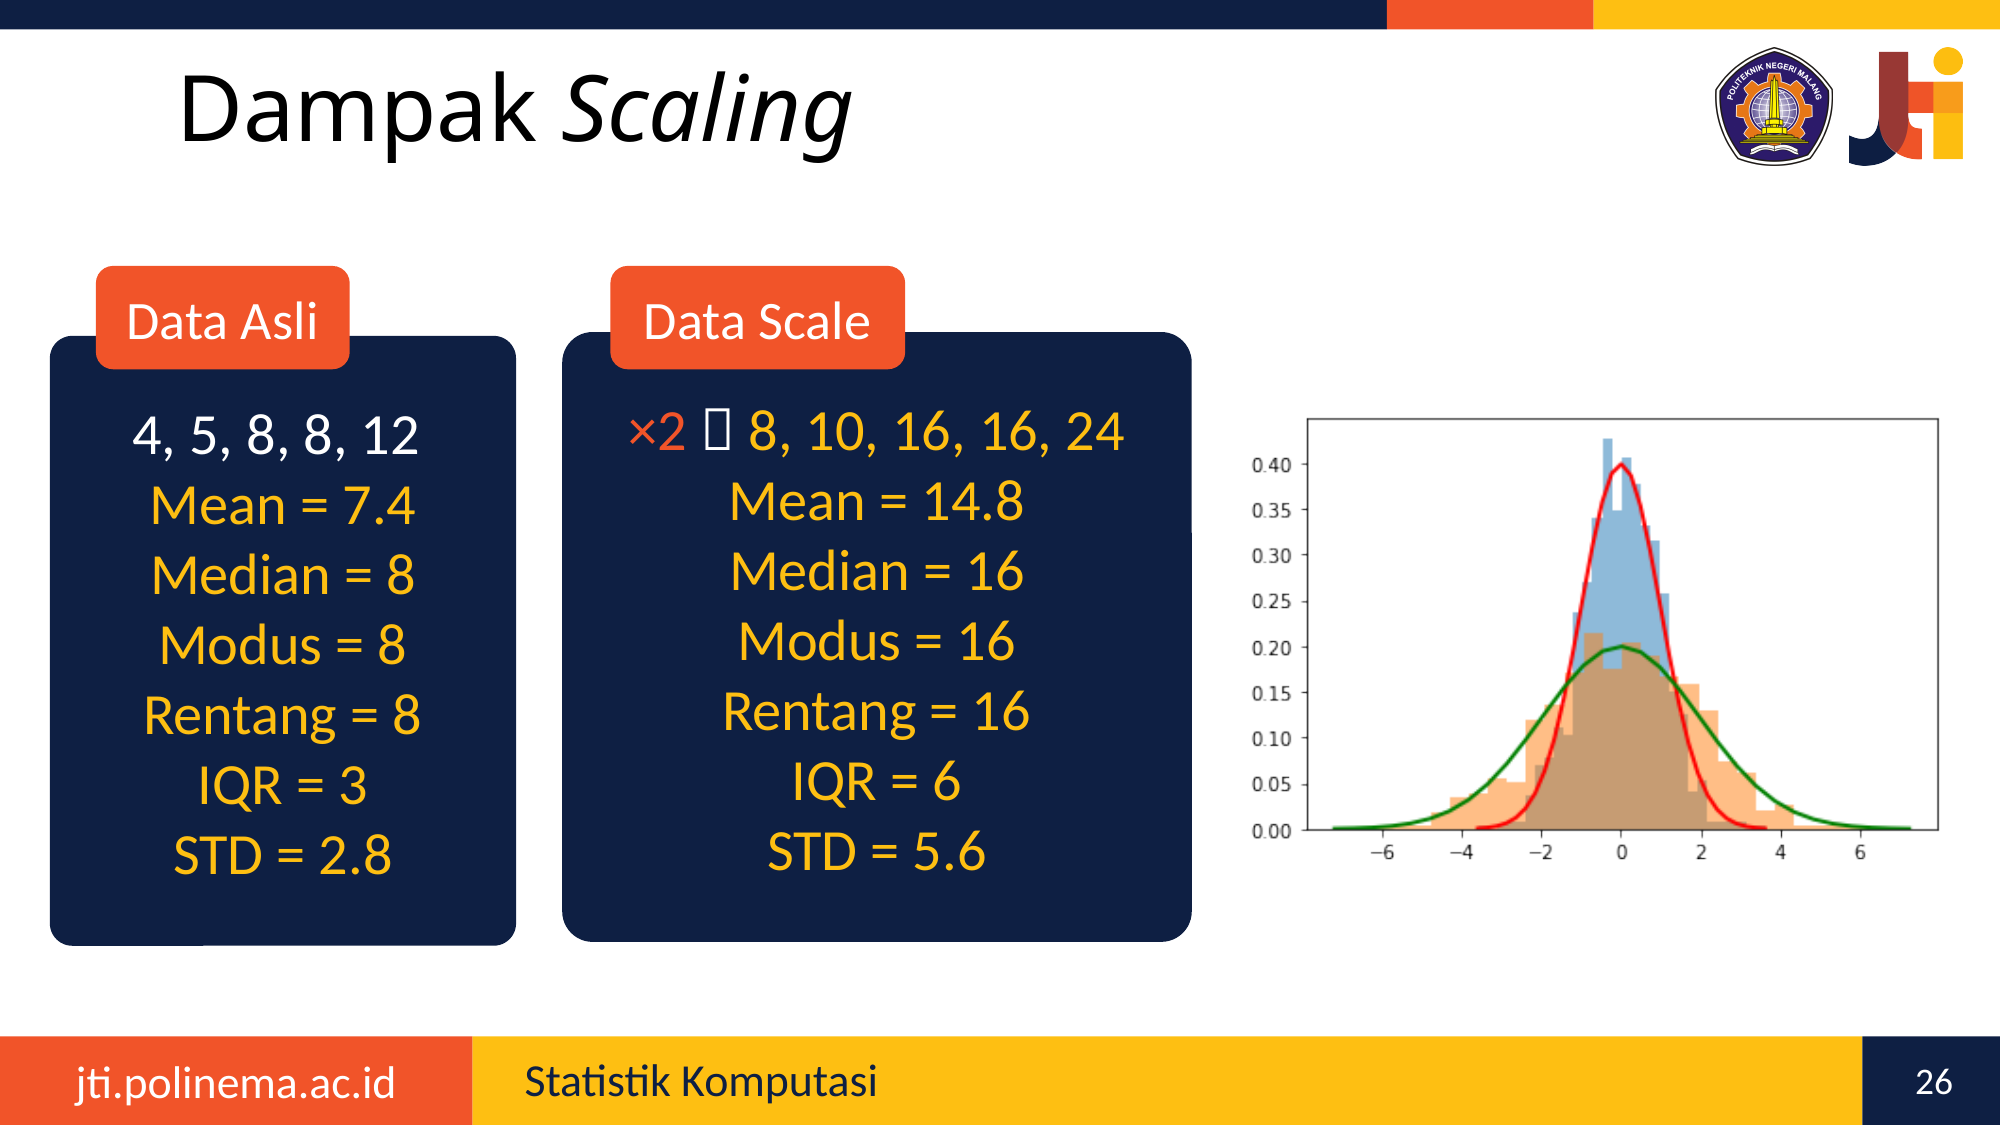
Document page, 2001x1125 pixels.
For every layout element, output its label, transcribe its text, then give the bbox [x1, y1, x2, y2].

text_box 4, 5, 8, 8, 12 Mean = 7.4 Median = 8 Modus = 8 Rentang = 8 IQR = 3 STD = 2.8 [48, 334, 518, 947]
title Dampak Scaling [137, 59, 1673, 164]
picture [1715, 47, 1833, 166]
slide_number 26 [1888, 1049, 1980, 1110]
text_box Data Asli [94, 264, 351, 371]
picture [1237, 407, 1951, 875]
text_box Data Scale [609, 264, 907, 371]
text_box ×2  8, 10, 16, 16, 24 Mean = 14.8 Median = 16 Modus = 16 Rentang = 16 IQR = 6 STD = 5.6 [561, 330, 1193, 943]
